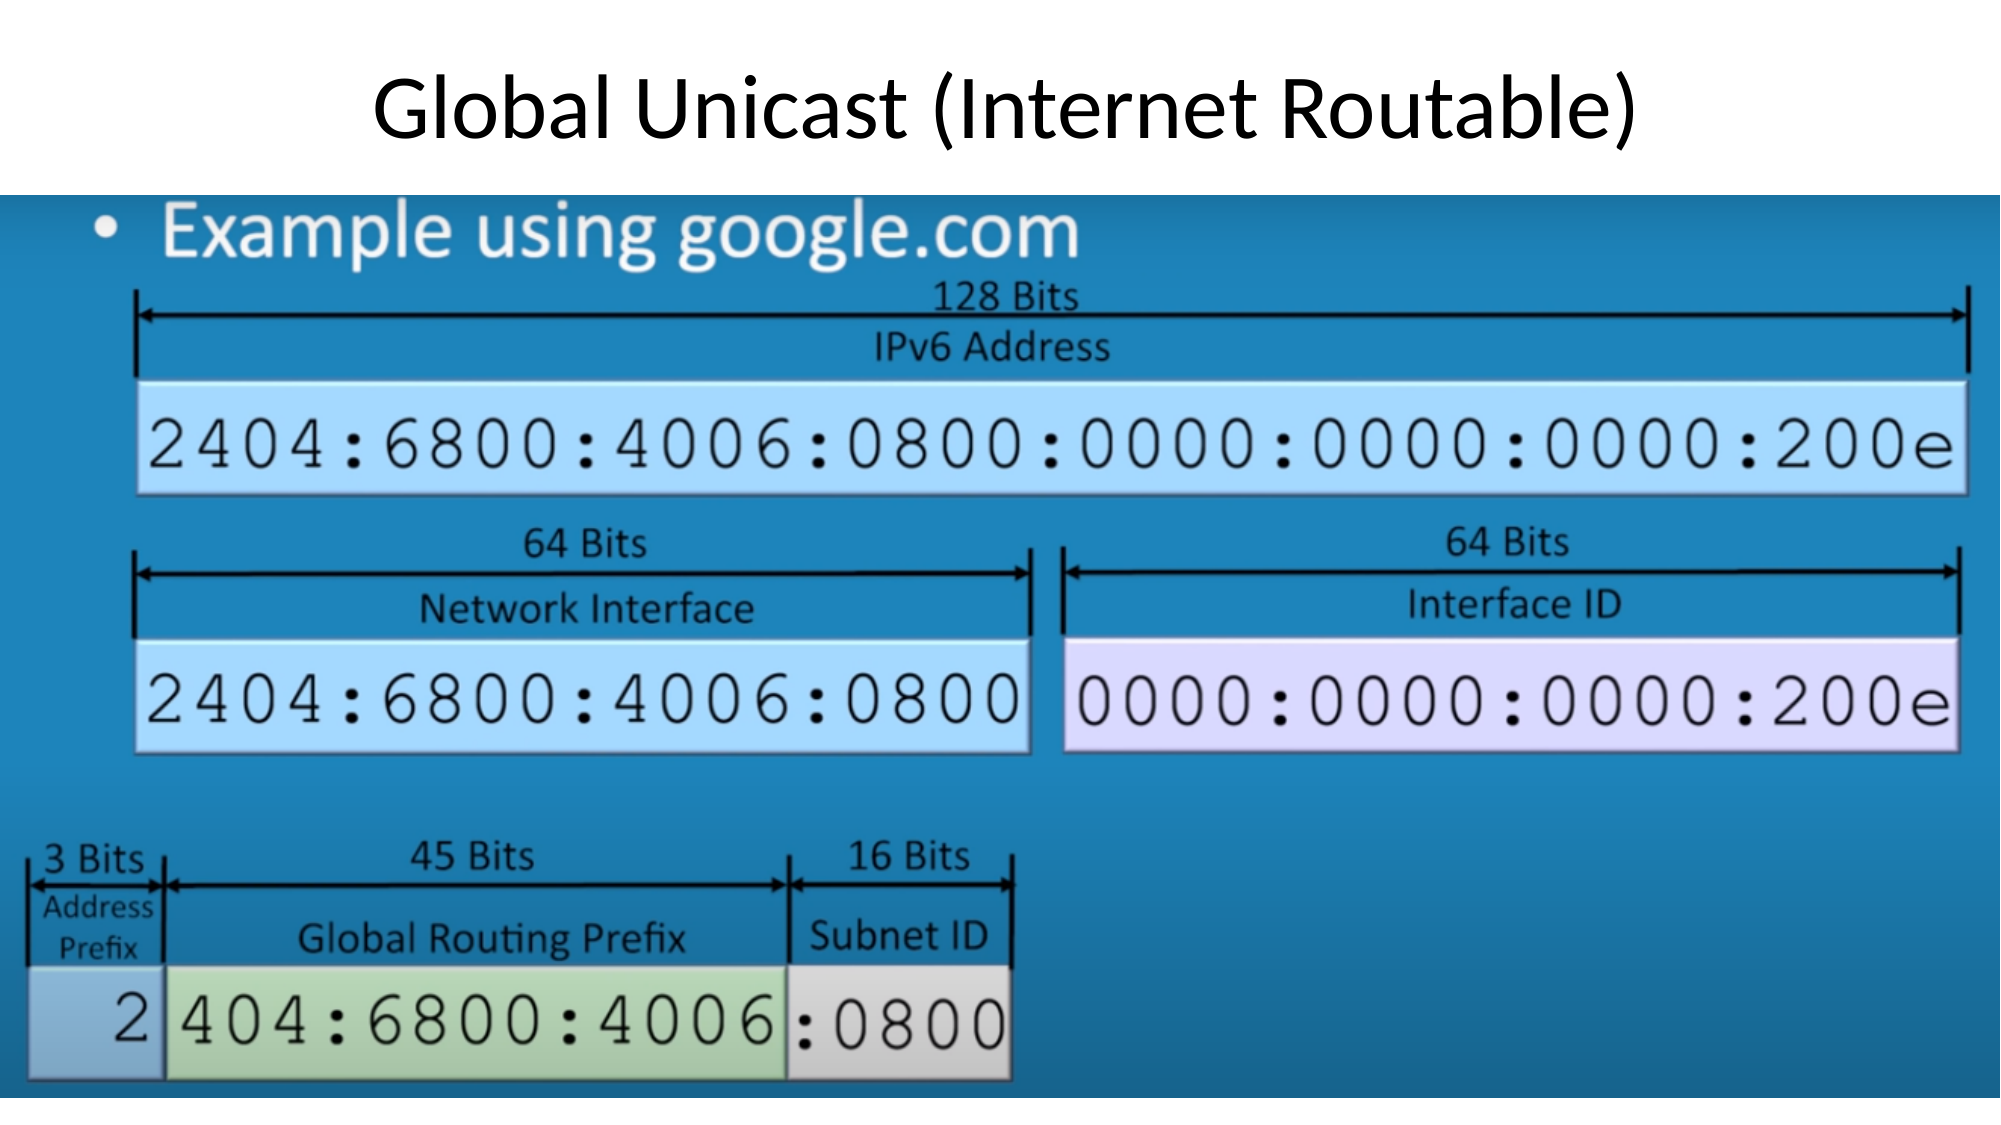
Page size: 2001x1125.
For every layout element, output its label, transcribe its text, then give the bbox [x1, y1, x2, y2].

text_box Global Unicast (Internet Routable) [357, 39, 1703, 164]
picture [0, 195, 2000, 1098]
